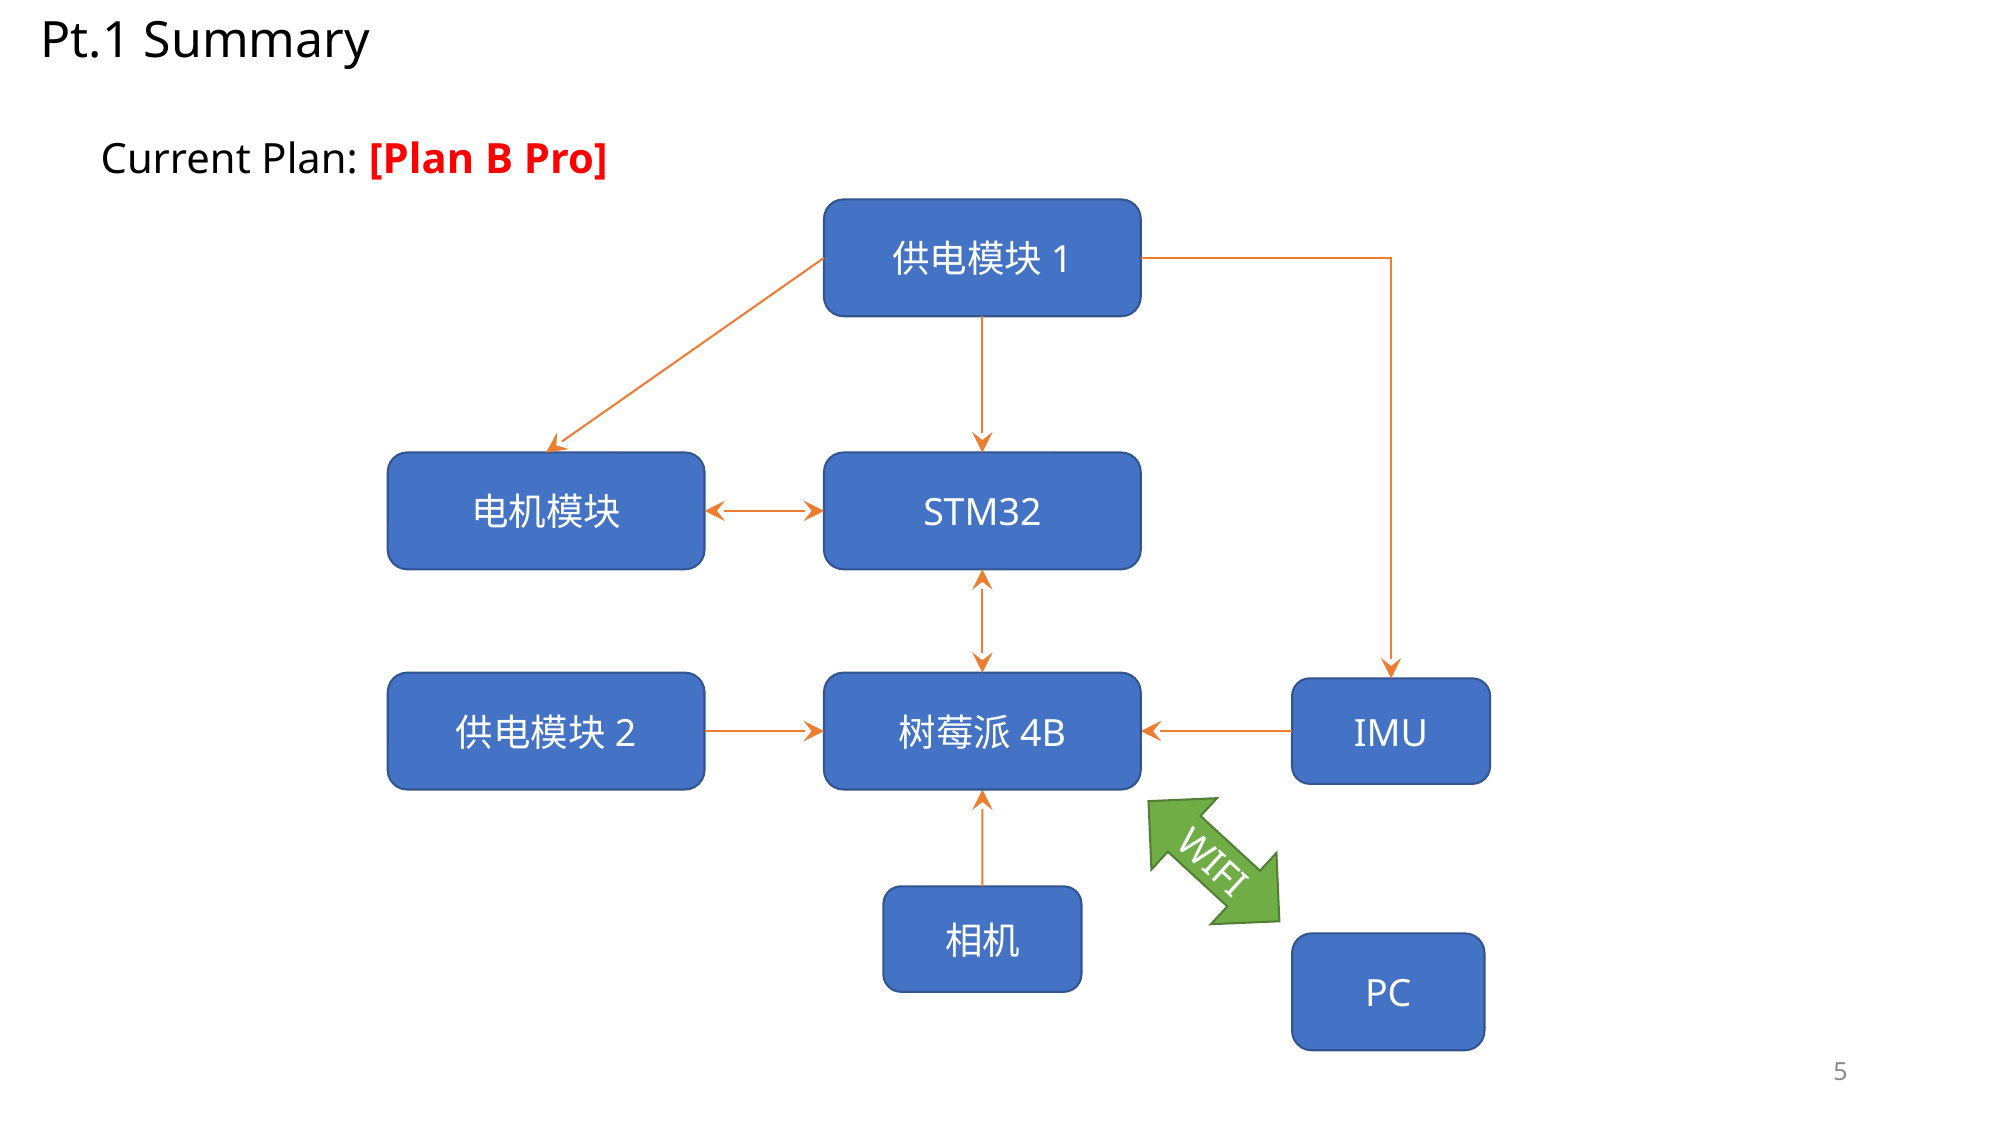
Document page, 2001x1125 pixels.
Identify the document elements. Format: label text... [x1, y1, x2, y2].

text_box 供电模块2 [386, 671, 706, 791]
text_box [546, 257, 825, 453]
text_box STM32 [822, 451, 1140, 571]
text_box 供电模块1 [822, 198, 1142, 318]
text_box 相机 [882, 885, 1083, 993]
slide_number 5 [1412, 1042, 1863, 1103]
text_box Pt.1 Summary [0, 0, 1244, 75]
text_box 树莓派4B [822, 671, 1142, 791]
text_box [1140, 257, 1392, 679]
text_box WIFI [1147, 797, 1281, 926]
text_box Current Plan: [Plan B Pro] [0, 75, 1244, 190]
text_box IMU [1290, 677, 1492, 785]
text_box 电机模块 [386, 451, 706, 571]
text_box PC [1291, 932, 1486, 1052]
